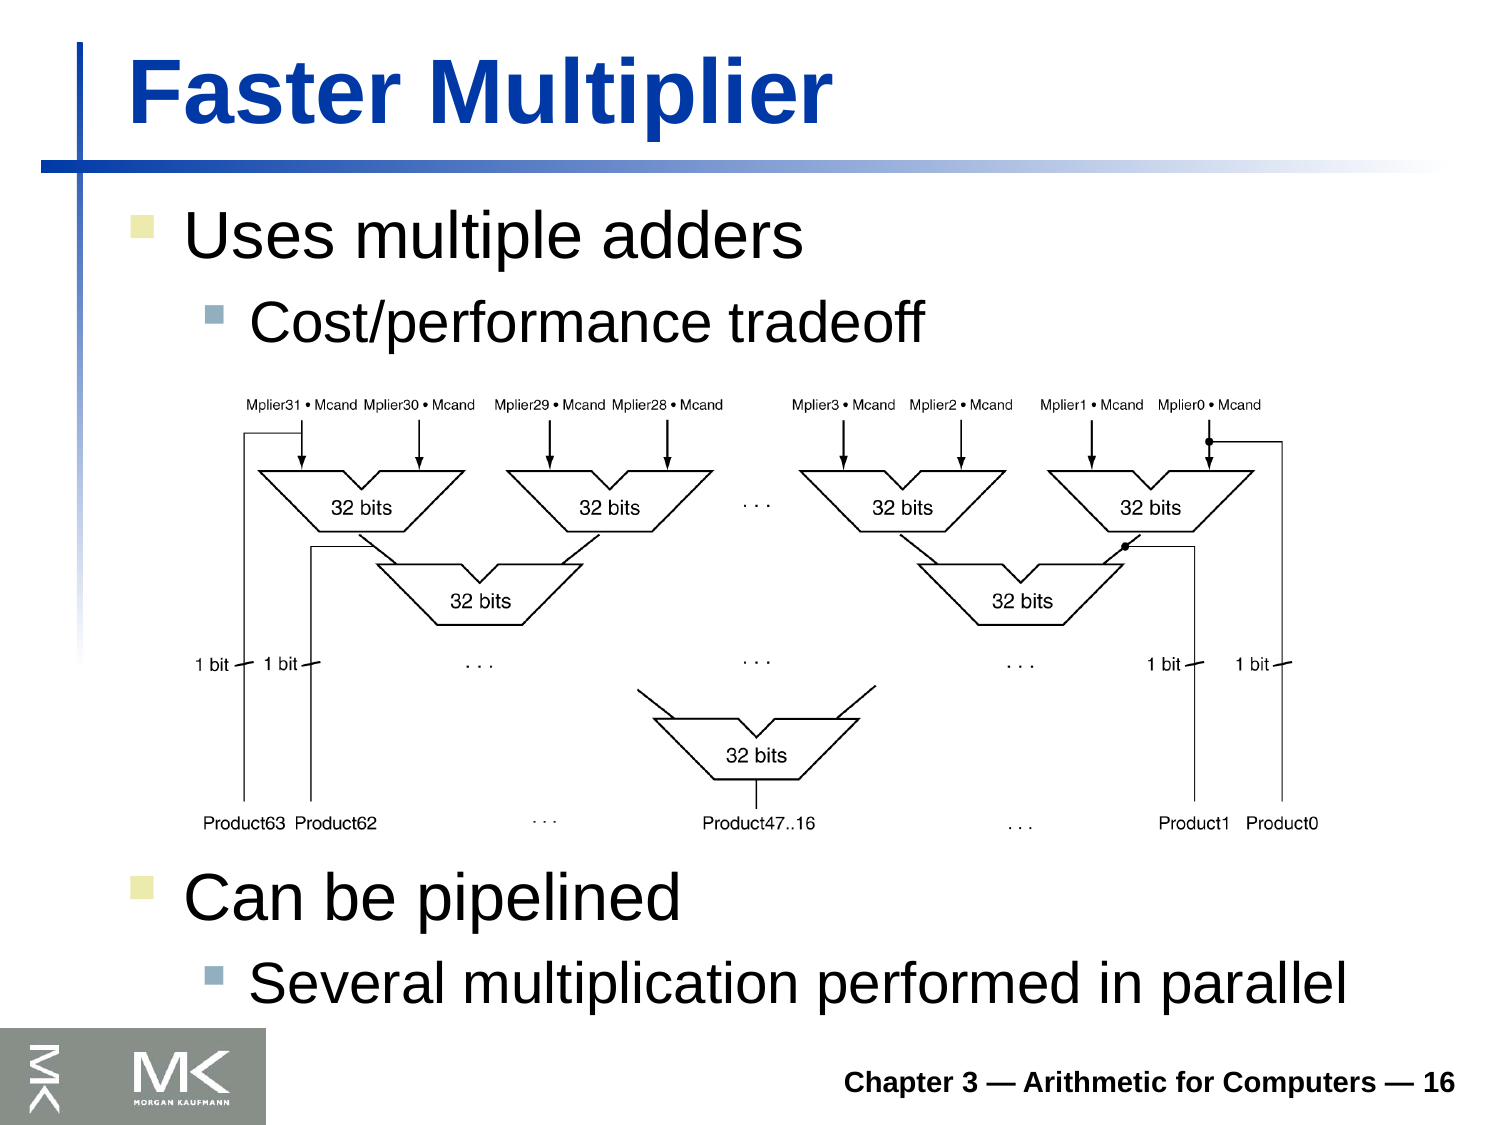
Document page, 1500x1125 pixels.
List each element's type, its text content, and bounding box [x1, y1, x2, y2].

title Faster Multiplier [112, 23, 1468, 149]
picture [194, 396, 1318, 833]
text_box Can be pipelined Several multiplication performed in parallel [112, 846, 1469, 1024]
list Uses multiple adders Cost/performance tradeoff [112, 184, 1469, 386]
footer Chapter 3 — Arithmetic for Computers — 16 [277, 1046, 1471, 1106]
picture [0, 1028, 266, 1125]
